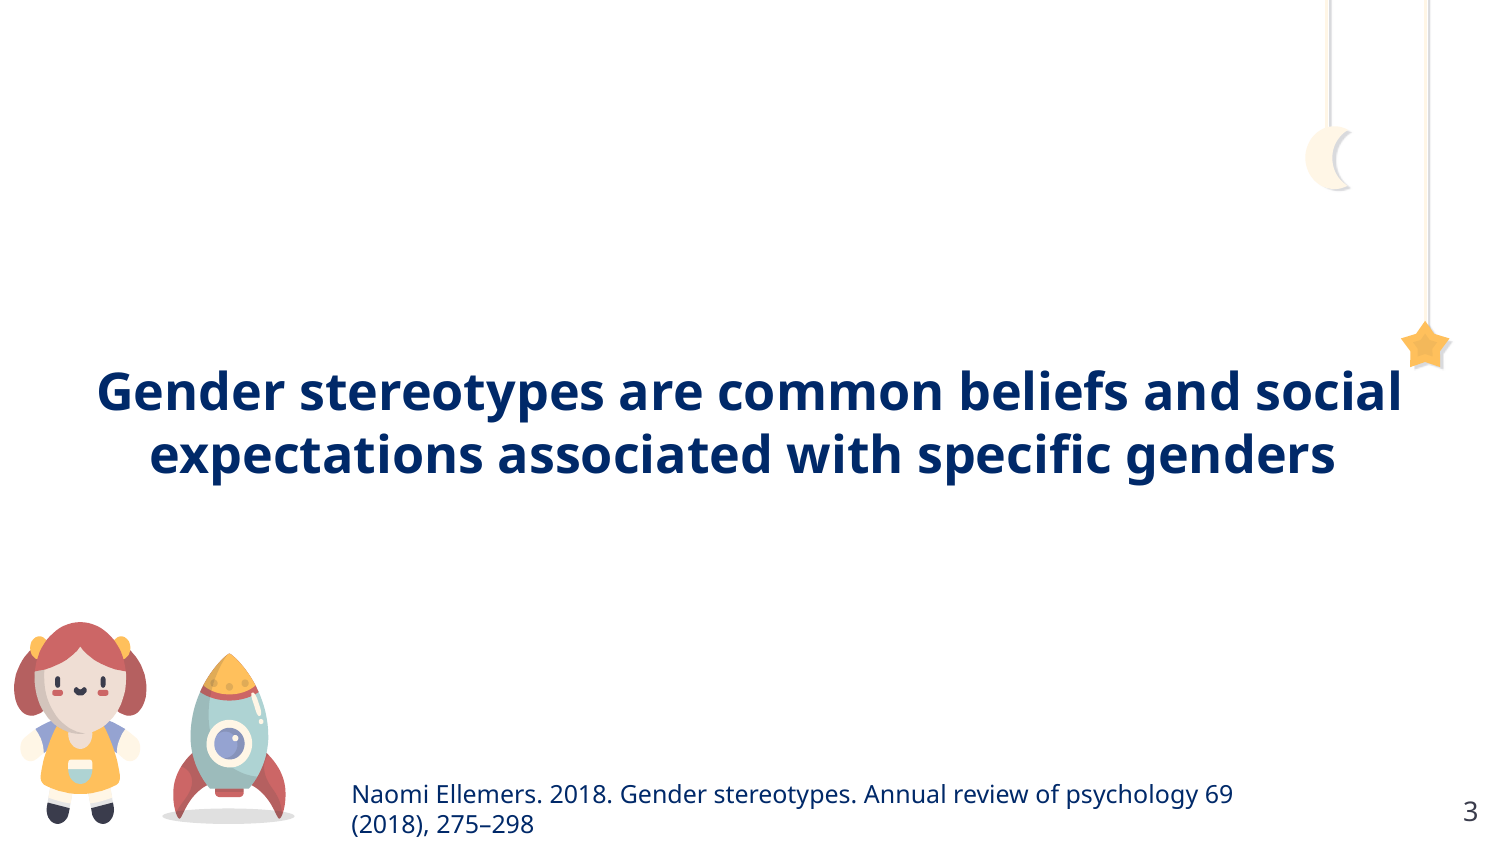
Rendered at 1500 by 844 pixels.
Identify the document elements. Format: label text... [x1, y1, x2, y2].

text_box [13, 621, 147, 825]
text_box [162, 653, 295, 825]
text_box Gender stereotypes are common beliefs and social expectations associated with specific genders [29, 343, 1471, 499]
slide_number ‹#› [1403, 779, 1494, 844]
text_box Naomi Ellemers. 2018. Gender stereotypes. Annual review of psychology 69 (2018), 275–298 [336, 763, 1331, 844]
